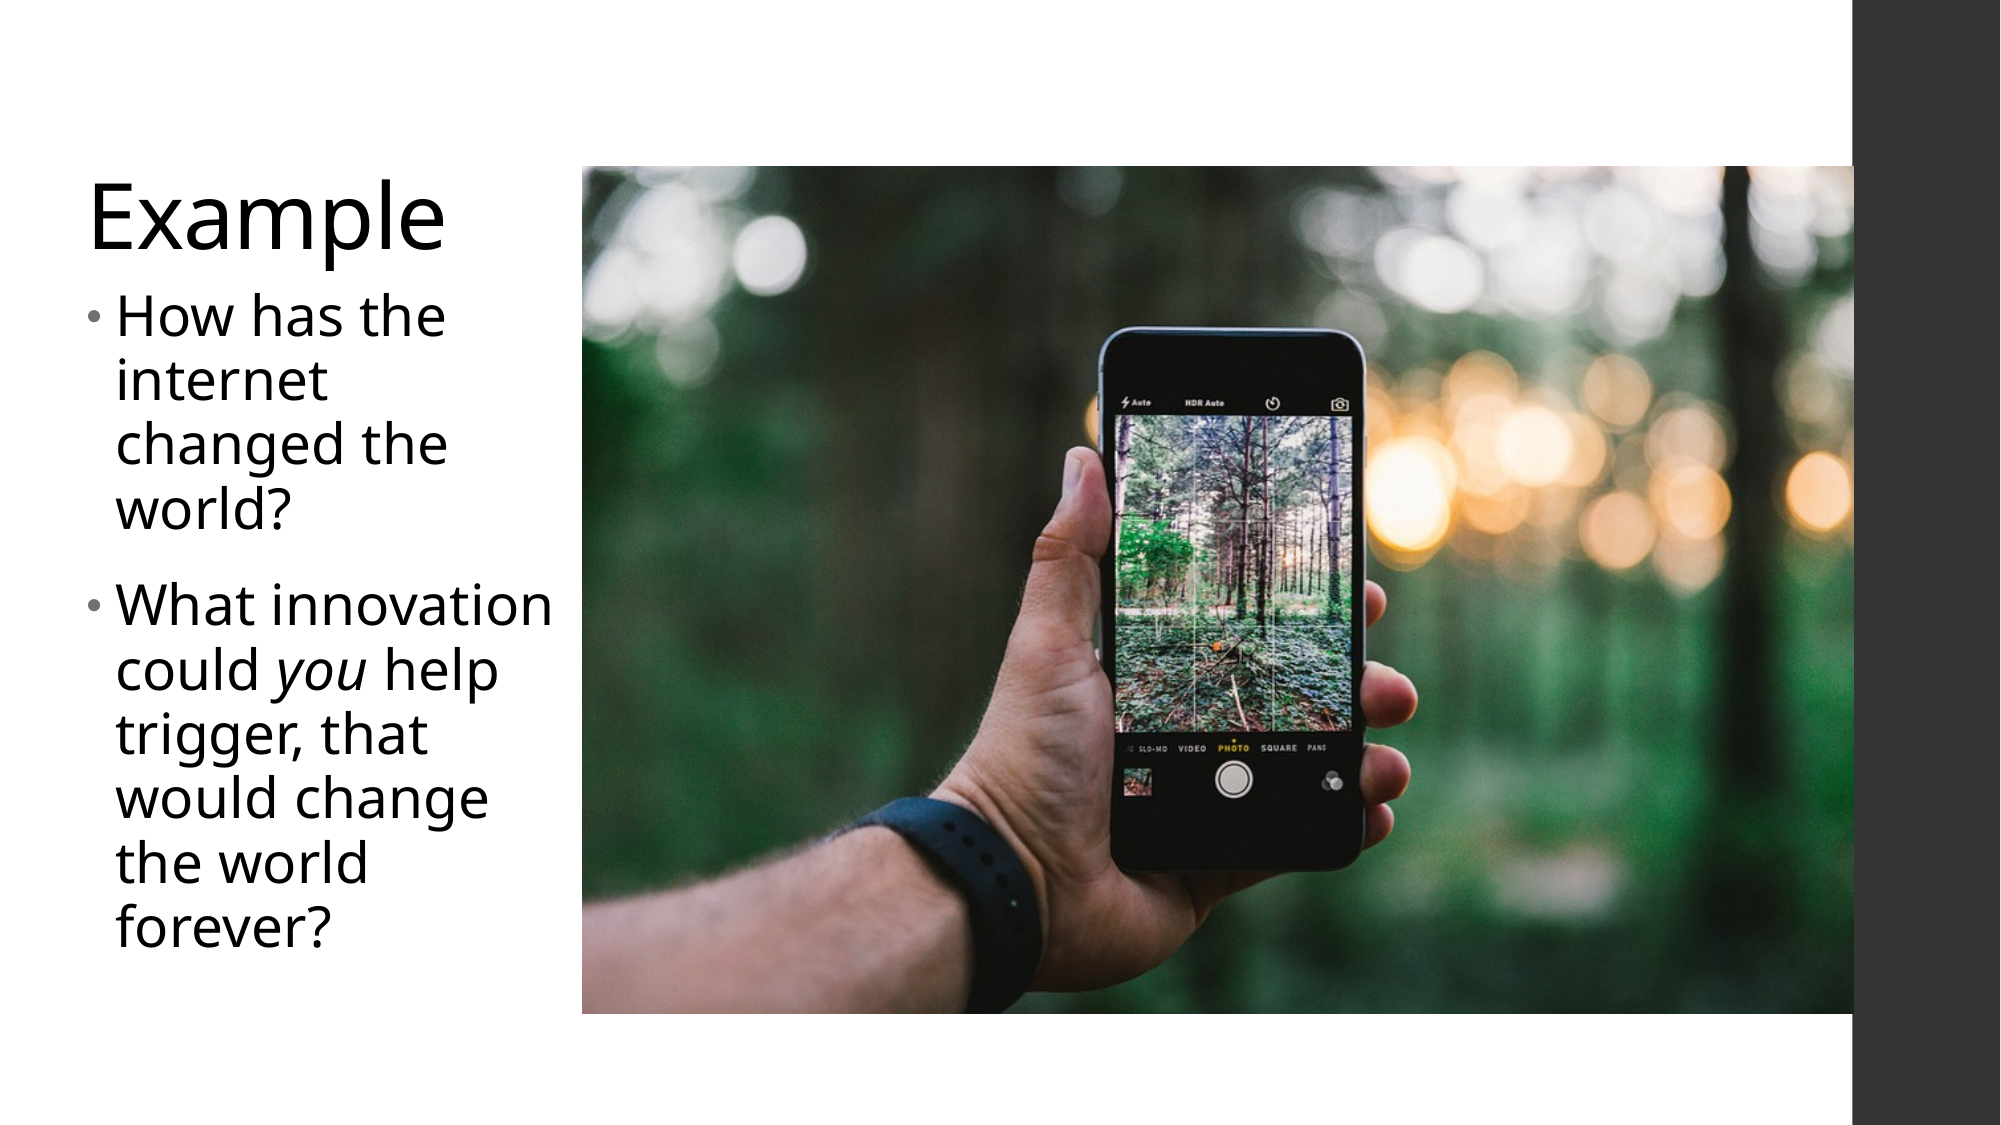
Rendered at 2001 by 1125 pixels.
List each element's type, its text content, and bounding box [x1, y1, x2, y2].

title Example [71, 60, 582, 277]
picture [581, 165, 1854, 1014]
list How has the internet changed the world? What innovation could you help trigger, that would change the world forever? [71, 277, 574, 1014]
